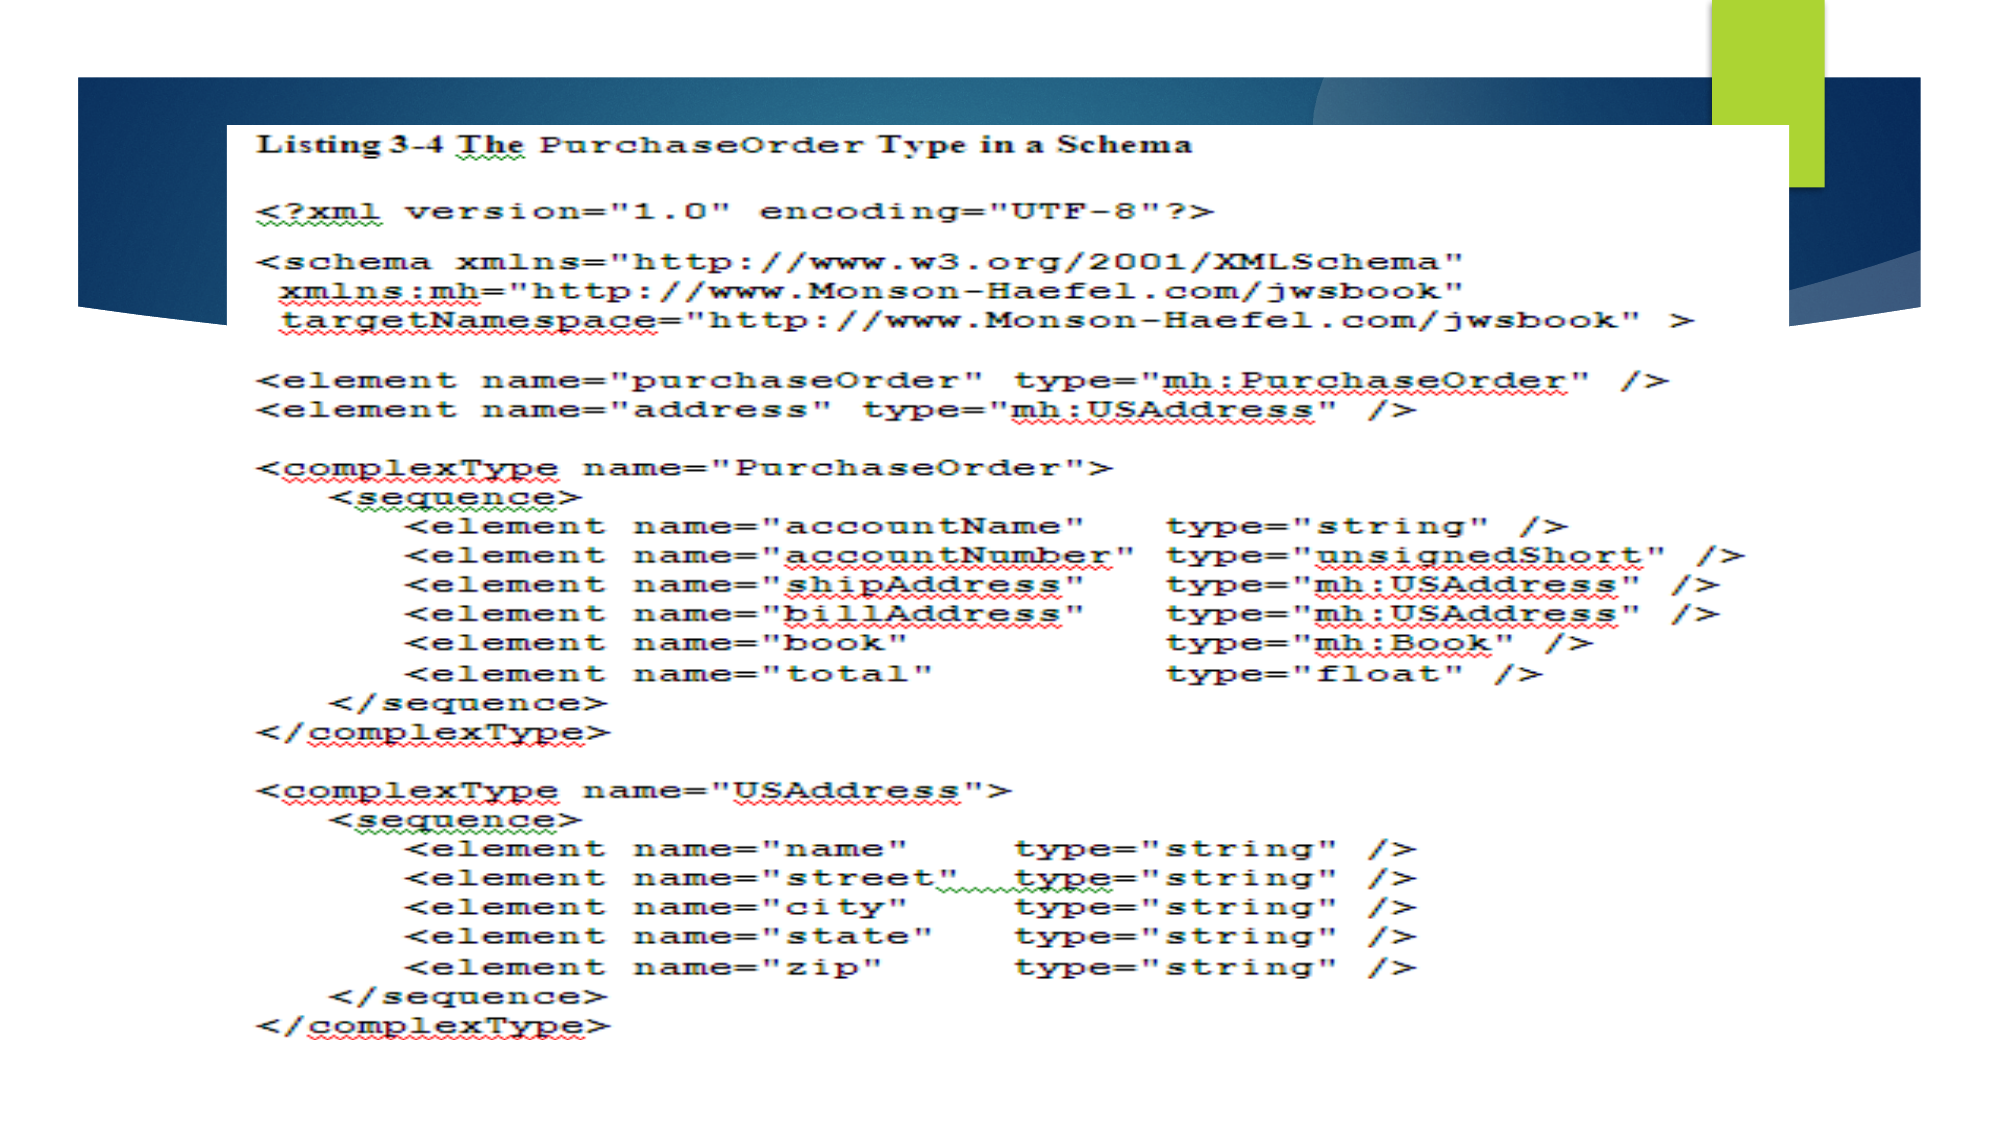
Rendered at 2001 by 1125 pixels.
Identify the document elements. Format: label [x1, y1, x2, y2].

picture [79, 78, 1920, 1040]
